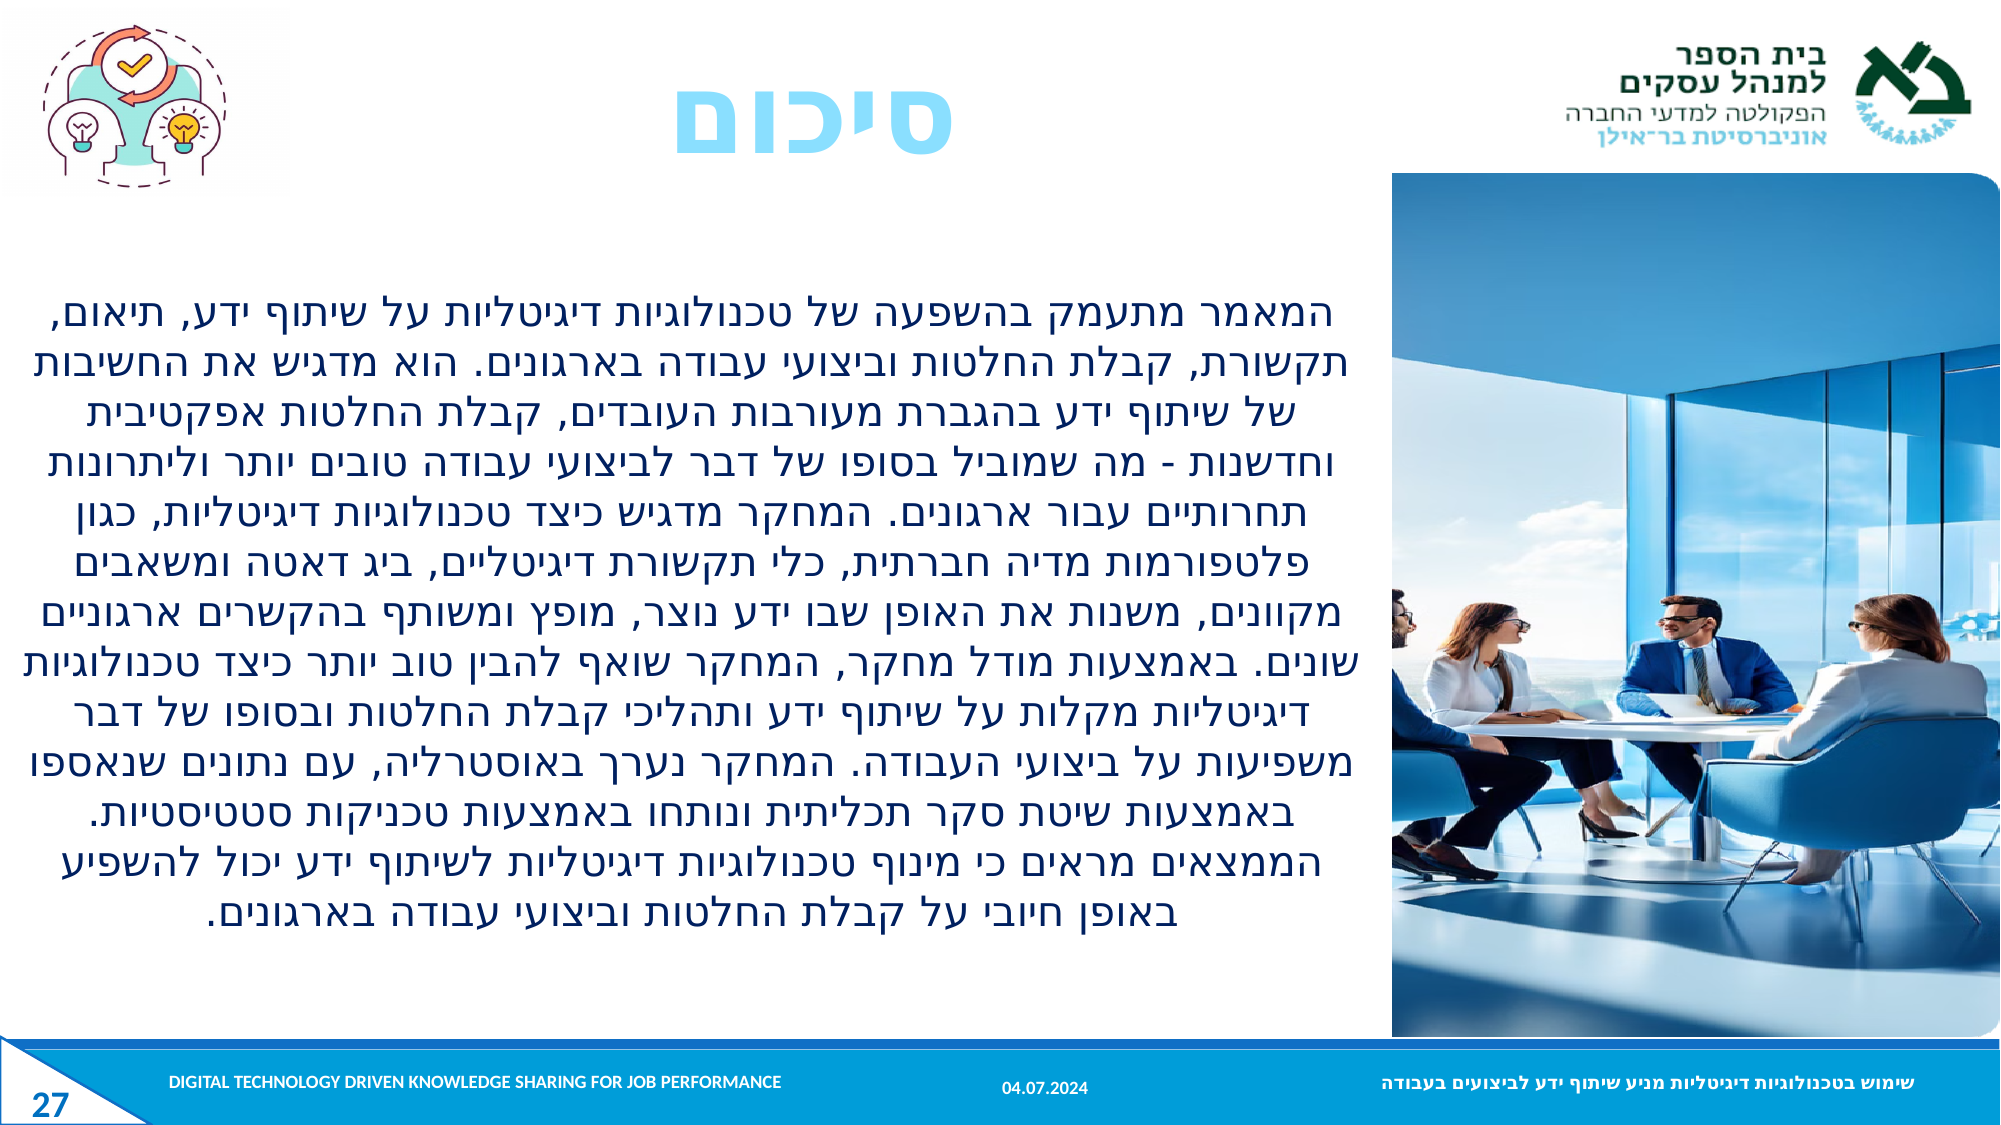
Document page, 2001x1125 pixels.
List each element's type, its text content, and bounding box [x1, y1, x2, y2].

picture [1391, 173, 2000, 1038]
text_box Digital technology driven knowledge sharing for job performance [137, 1050, 813, 1111]
text_box סיכום [652, 33, 973, 184]
footer שימוש בטכנולוגיות דיגיטליות מניע שיתוף ידע לביצועים בעבודה [1312, 1051, 1988, 1112]
picture [1557, 17, 1973, 170]
text_box המאמר מתעמק בהשפעה של טכנולוגיות דיגיטליות על שיתוף ידע, תיאום, תקשורת, קבלת החלטות וביצועי עבודה בארגונים. הוא מדגיש את החשיבות של שיתוף ידע בהגברת מעורבות העובדים, קבלת החלטות אפקטיבית וחדשנות - מה שמוביל בסופו של דבר לביצועי עבודה טובים יותר וליתרונות תחרותיים עבור ארגונים. המחקר מדגיש כיצד טכנולוגיות דיגיטליות, כגון פלטפורמות מדיה חברתית, כלי תקשורת דיגיטליים, ביג דאטה ומשאבים מקוונים, משנות את האופן שבו ידע נוצר, מופץ ומשותף בהקשרים ארגוניים שונים. באמצעות מודל מחקר, המחקר שואף להבין טוב יותר כיצד טכנולוגיות דיגיטליות מקלות על שיתוף ידע ותהליכי קבלת החלטות ובסופו של דבר משפיעות על ביצועי העבודה. המחקר נערך באוסטרליה, עם נתונים שנאספו באמצעות שיטת סקר תכליתית ונותחו באמצעות טכניקות סטטיסטיות. הממצאים מראים כי מינוף טכנולוגיות דיגיטליות לשיתוף ידע יכול להשפיע באופן חיובי על קבלת החלטות וביצועי עבודה בארגונים. [0, 277, 1385, 943]
picture [2, 6, 290, 197]
text_box 27 [0, 1035, 154, 1125]
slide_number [986, 1056, 1437, 1117]
